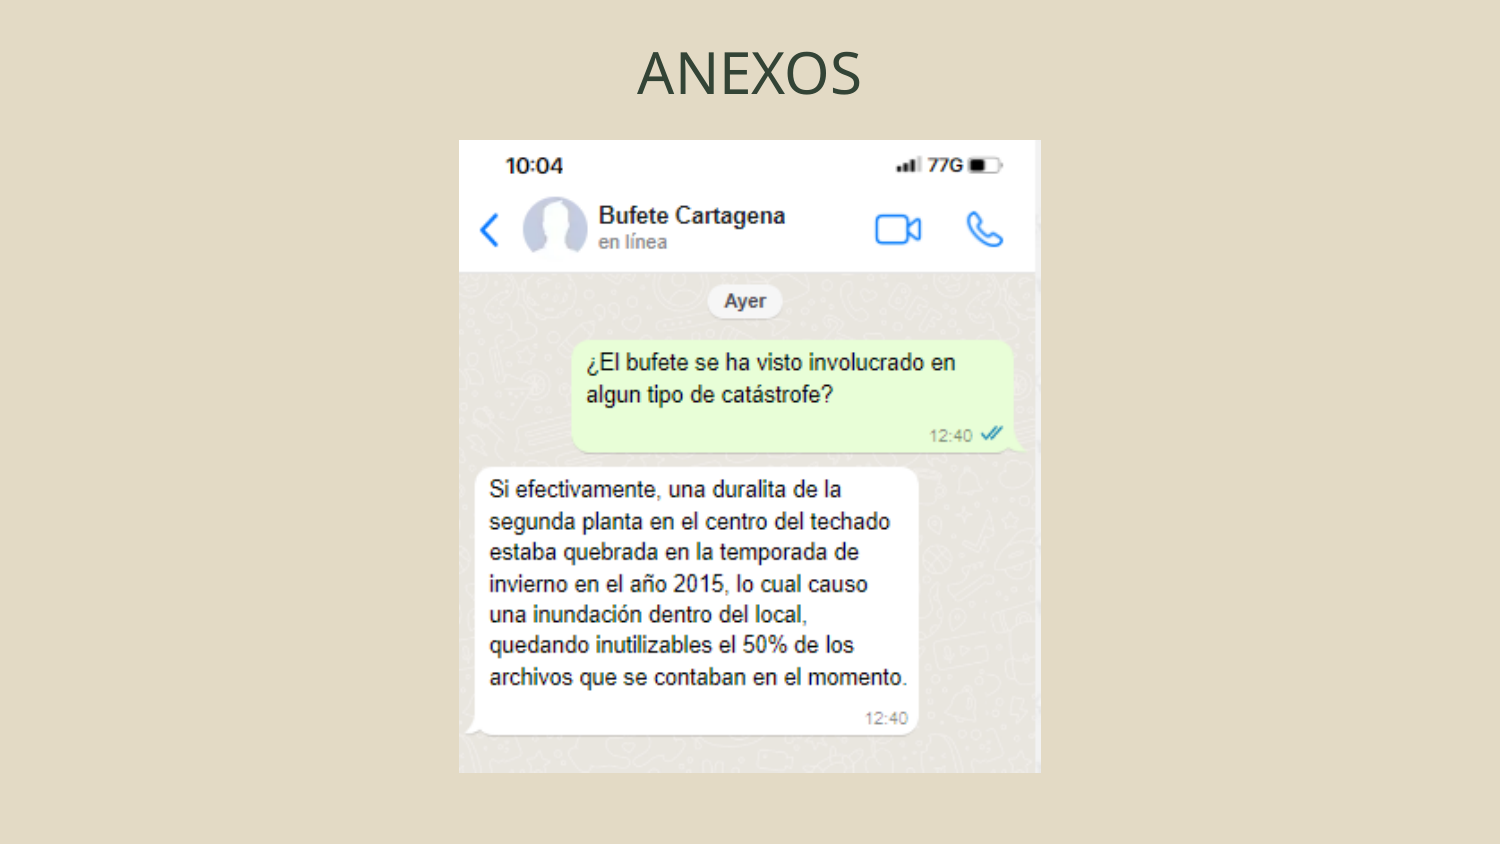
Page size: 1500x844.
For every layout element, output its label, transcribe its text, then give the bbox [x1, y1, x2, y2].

picture [459, 140, 1041, 773]
title ANEXOS [571, 21, 929, 115]
